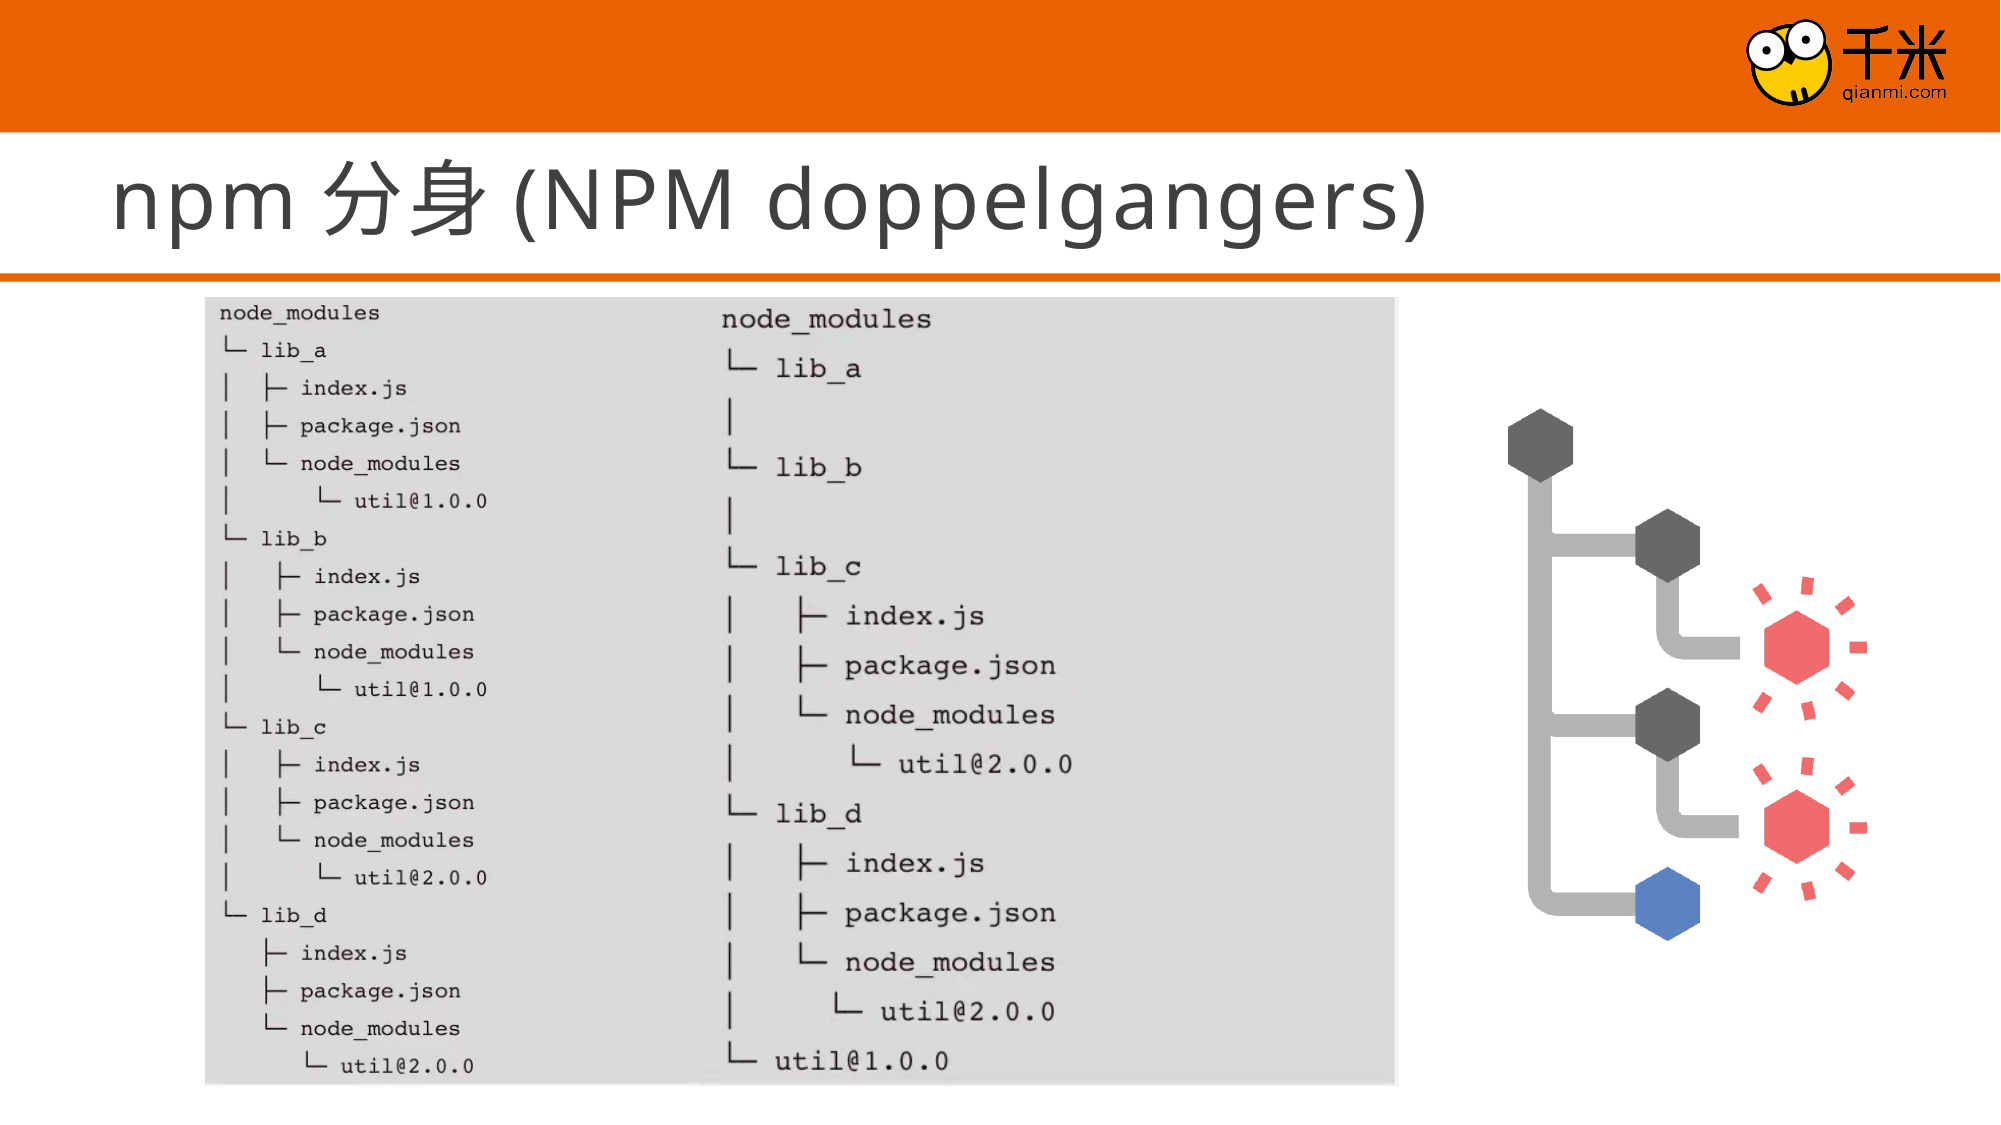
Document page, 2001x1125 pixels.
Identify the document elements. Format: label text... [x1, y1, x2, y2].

text_box [0, 272, 2000, 283]
picture [1508, 408, 1867, 941]
picture [205, 297, 1399, 1086]
text_box npm分身(NPM doppelgangers) [99, 142, 1900, 258]
picture [1746, 19, 1946, 106]
